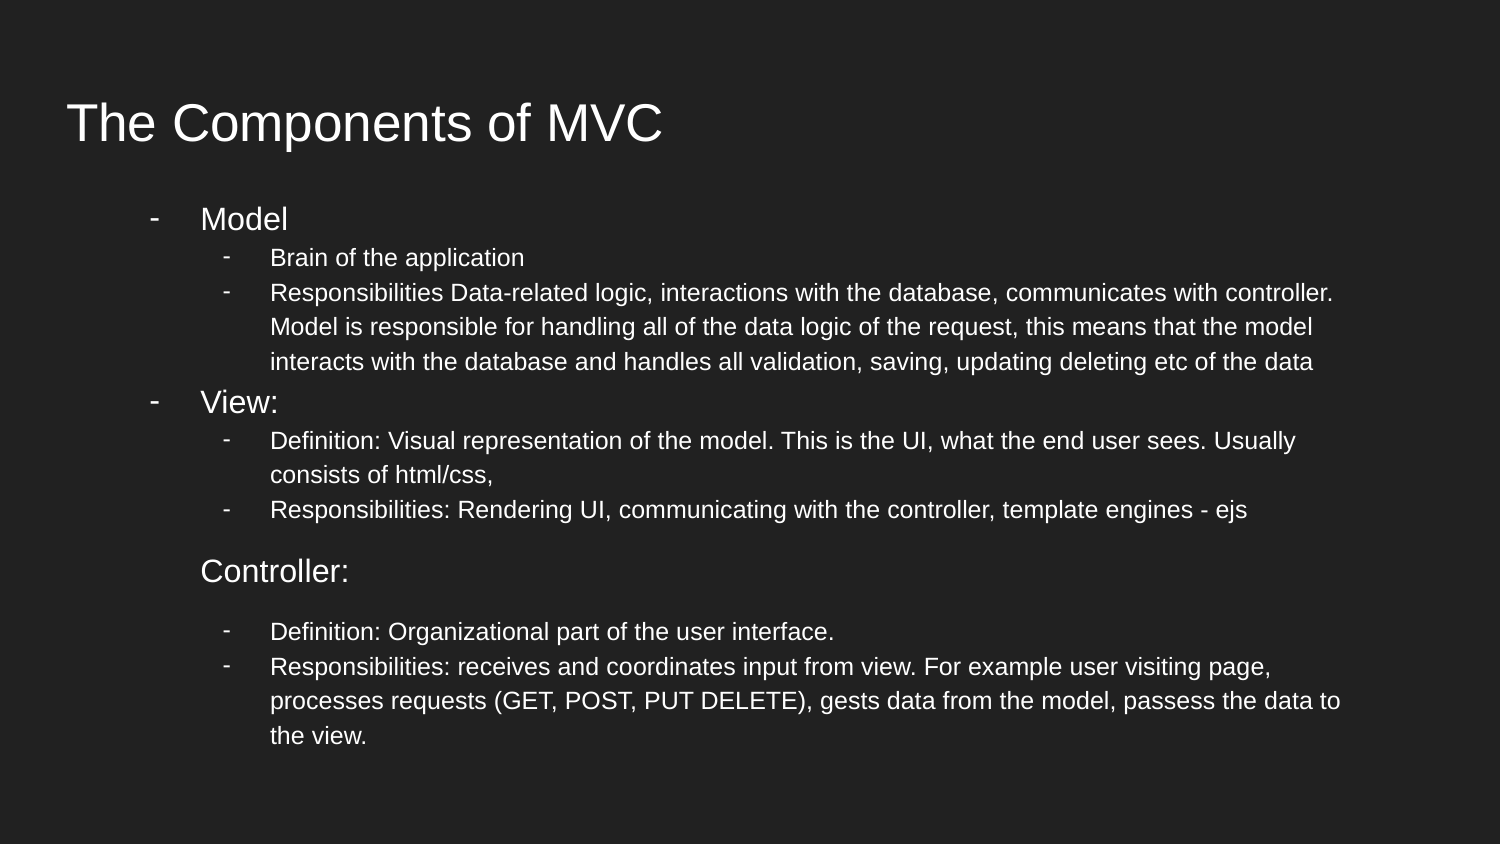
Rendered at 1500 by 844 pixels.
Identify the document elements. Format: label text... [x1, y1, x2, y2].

title The Components of MVC [51, 72, 1449, 167]
list Model Brain of the application Responsibilities Data-related logic, interactions with the database, communicates with controller. Model is responsible for handling all of the data logic of the request, this means that the model interacts with the database and handles all validation, saving, updating deleting etc of the data View: Definition: Visual representation of the model. This is the UI, what the end user sees. Usually consists of html/css, Responsibilities: Rendering UI, communicating with the controller, template engines - ejs Controller: Definition: Organizational part of the user interface. Responsibilities: receives and coordinates input from view. For example user visiting page, processes requests (GET, POST, PUT DELETE), gests data from the model, passess the data to the view. [115, 177, 1366, 804]
